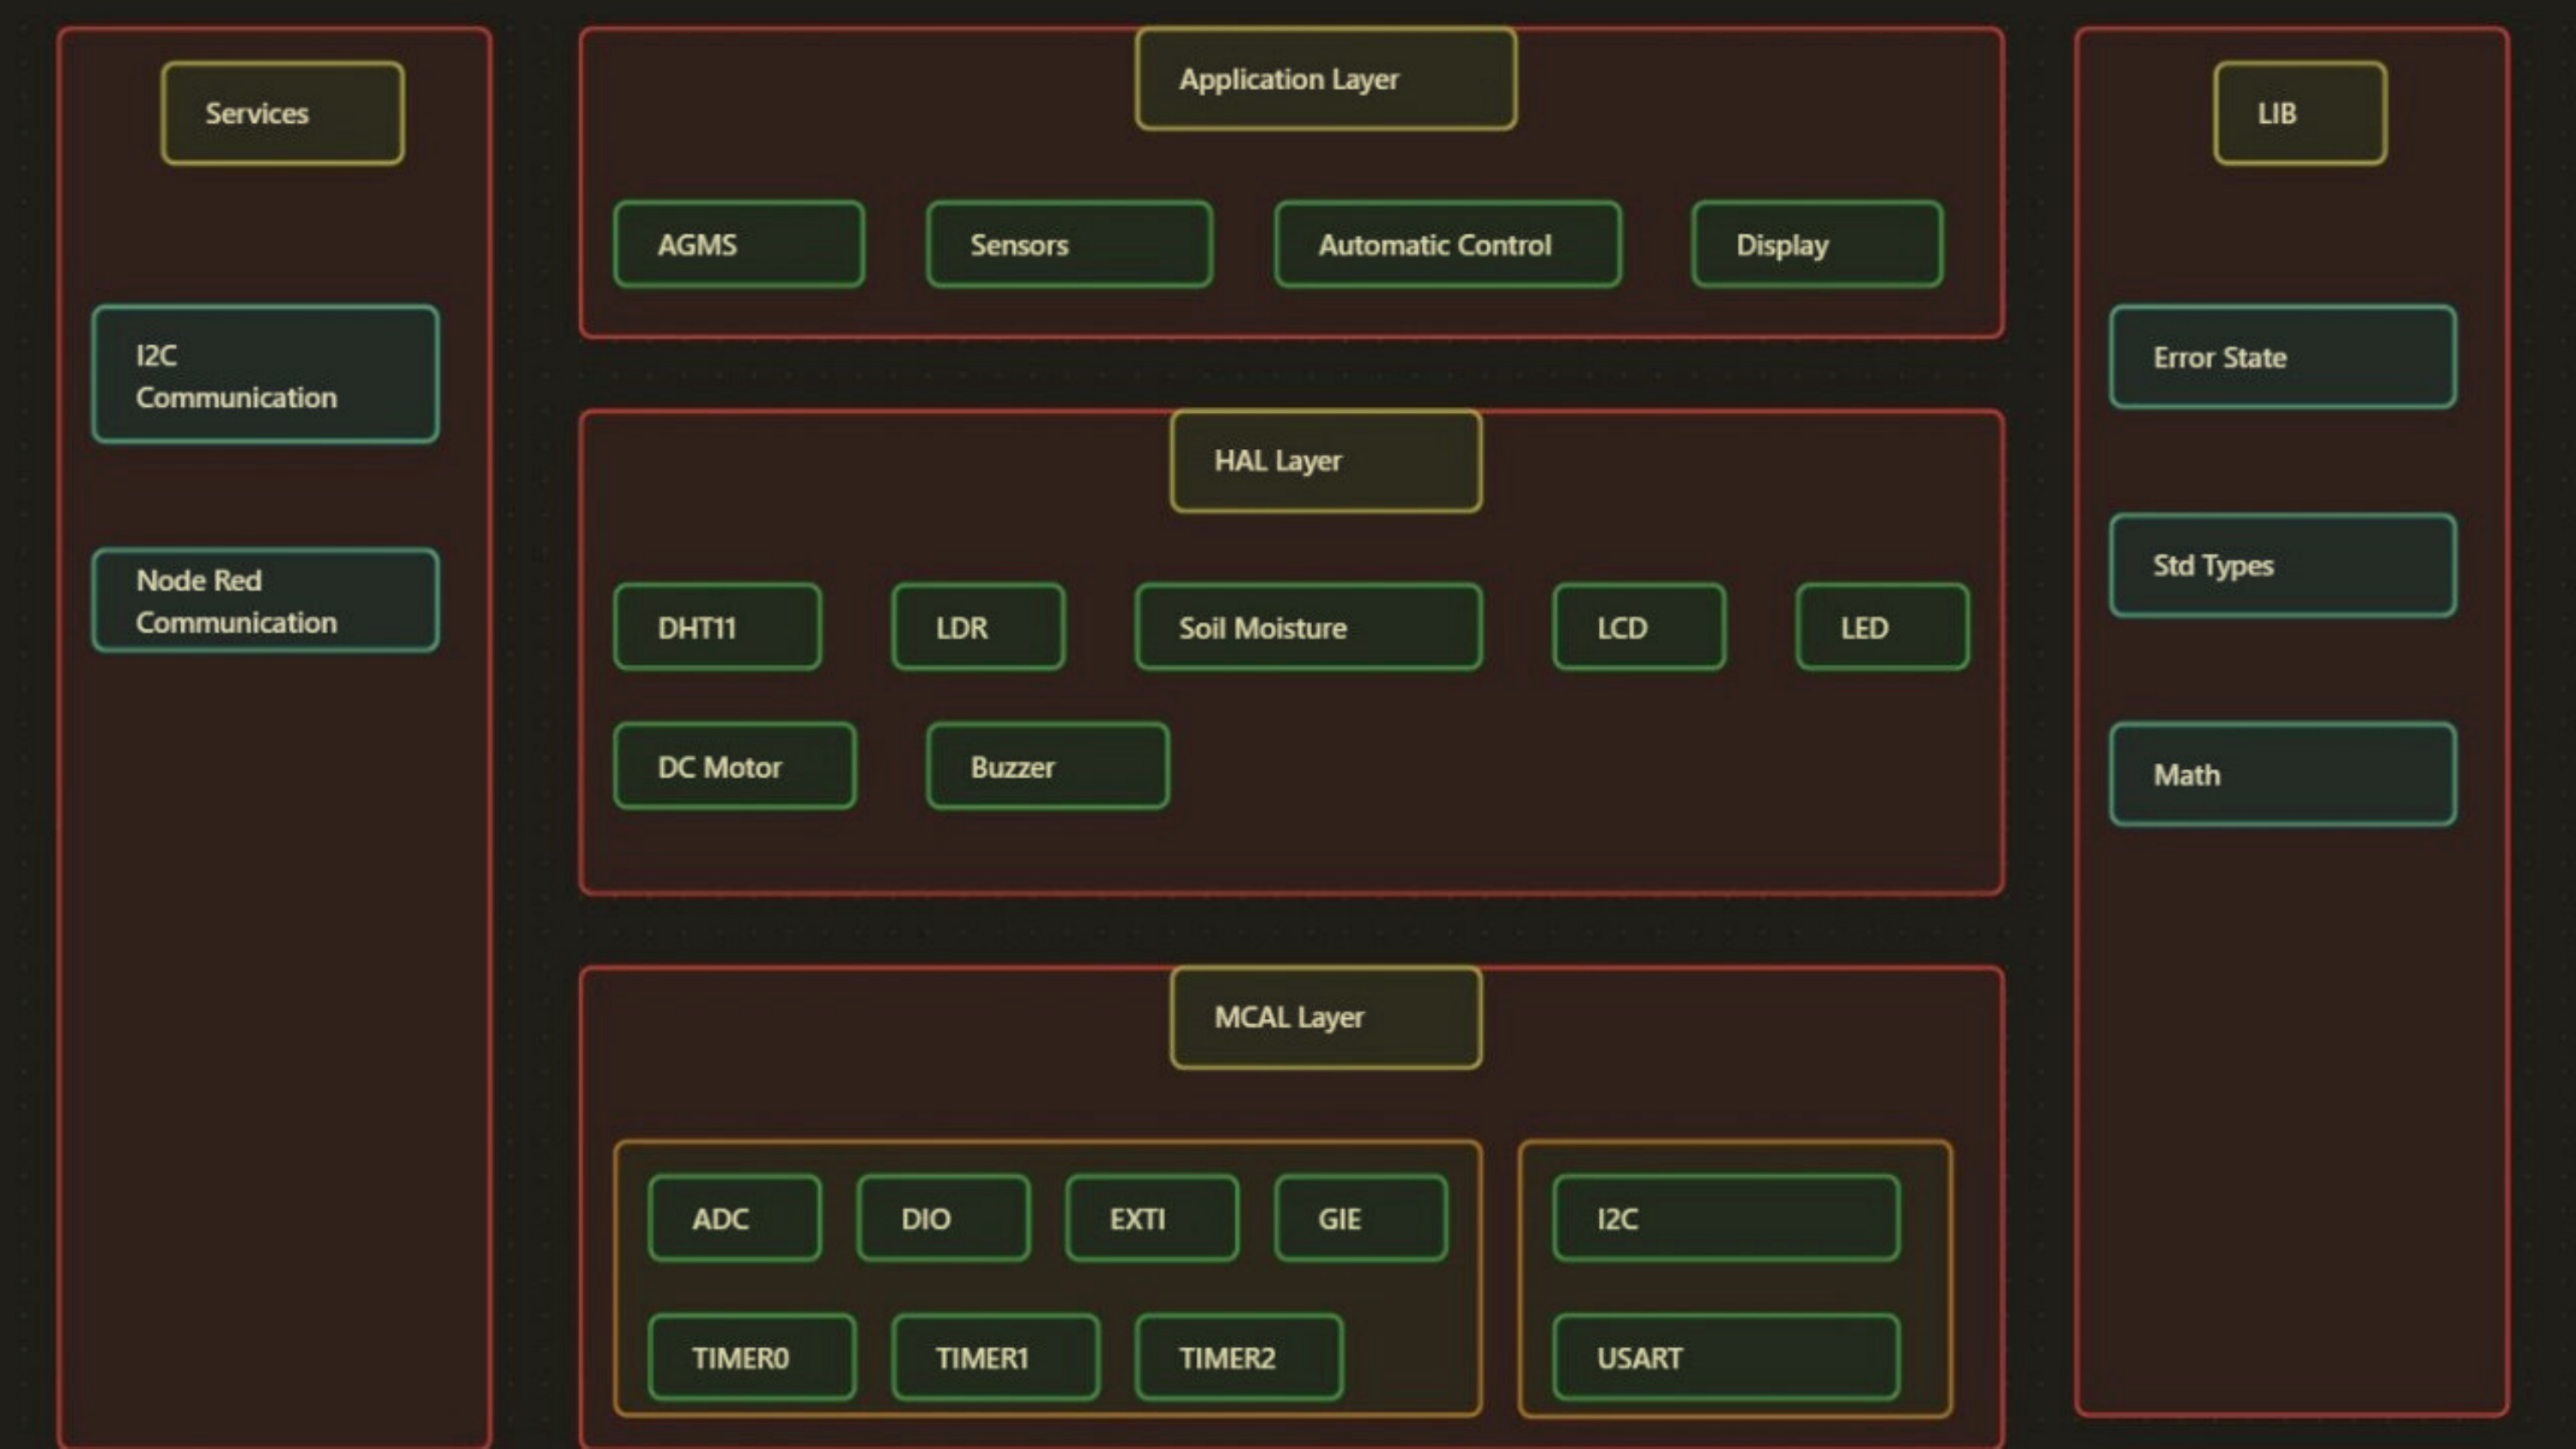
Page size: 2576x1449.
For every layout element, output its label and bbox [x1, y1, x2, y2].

text_box [0, 0, 2576, 1449]
